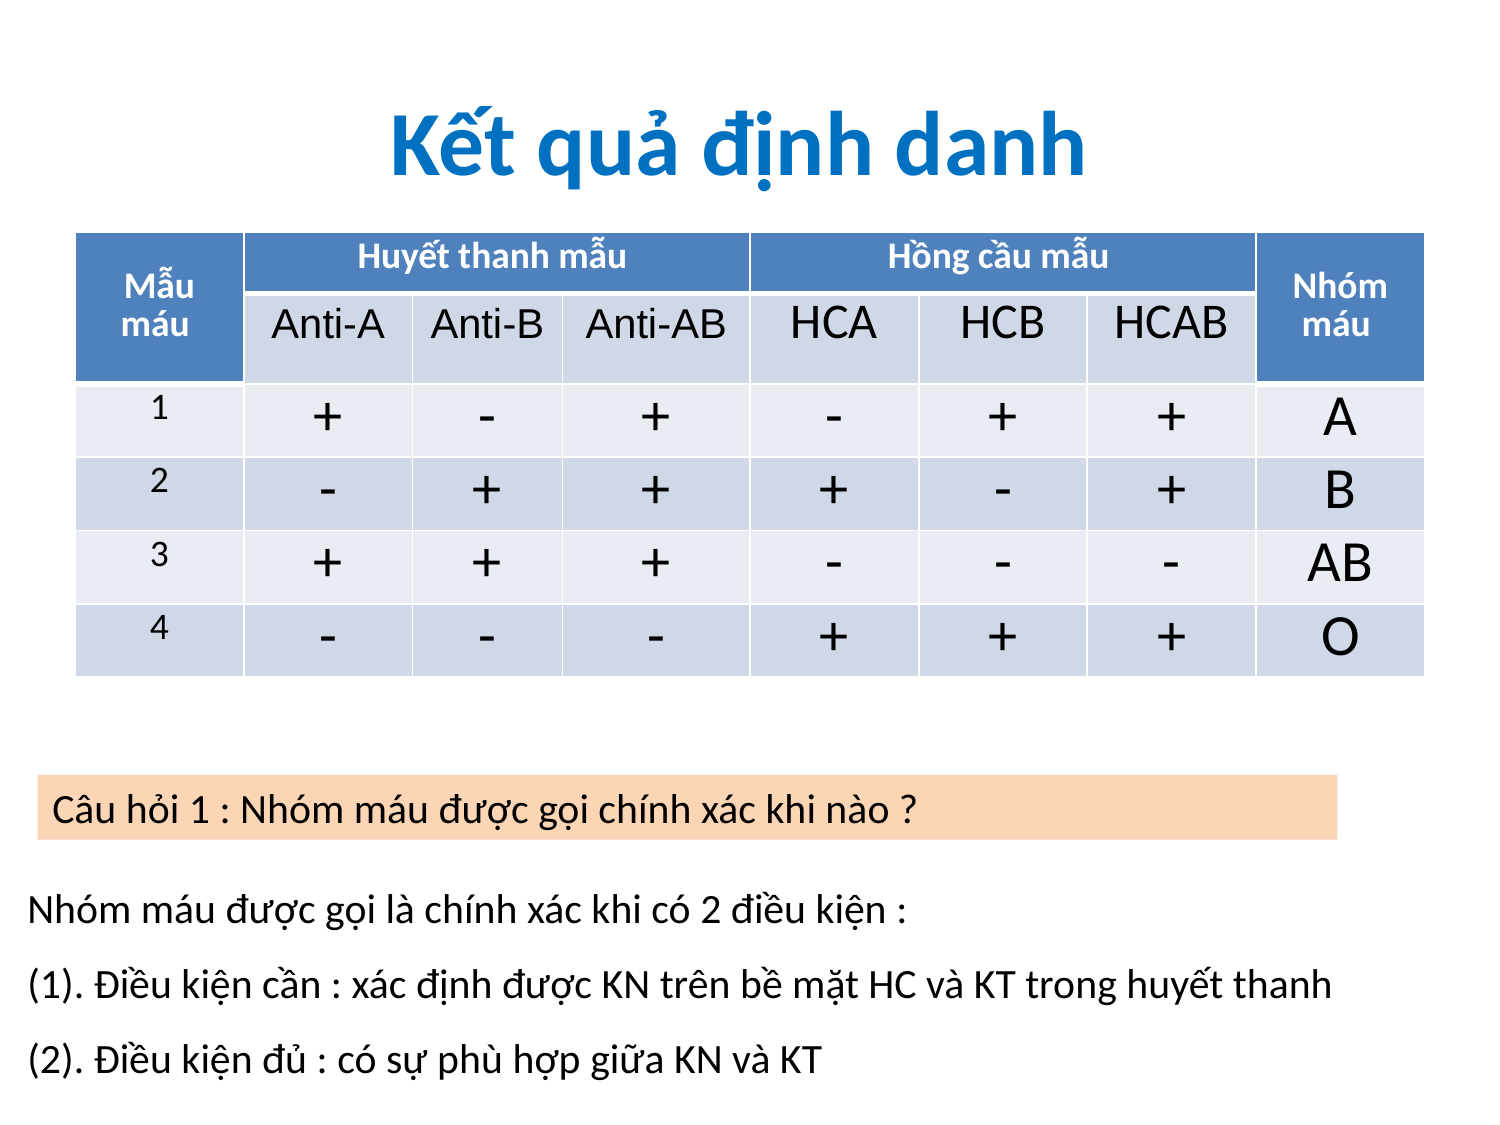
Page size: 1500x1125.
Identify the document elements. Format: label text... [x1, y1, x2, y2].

table_cell - [563, 605, 749, 676]
table_cell 3 [76, 531, 243, 603]
table_cell B [1257, 458, 1424, 530]
table_cell Anti-A [245, 296, 412, 383]
table_cell + [1088, 385, 1255, 456]
table_cell + [751, 605, 918, 676]
table_cell - [1088, 531, 1255, 603]
table_cell 4 [76, 605, 243, 676]
table_cell + [751, 458, 918, 530]
table_cell + [245, 531, 412, 603]
table_cell - [413, 605, 562, 676]
table_cell + [563, 385, 749, 456]
table_cell Anti-AB [563, 296, 749, 383]
table_cell + [413, 531, 562, 603]
table_cell HCAB [1088, 296, 1255, 383]
table_cell O [1257, 605, 1424, 676]
table_cell 2 [76, 458, 243, 530]
table_cell + [920, 605, 1086, 676]
table_cell + [563, 531, 749, 603]
title Kết quả định danh [75, 45, 1425, 232]
text_box Nhóm máu được gọi là chính xác khi có 2 điều kiện : (1). Điều kiện cần : xác định được KN trên bề mặt HC và KT trong huyết thanh (2). Điều kiện đủ : có sự phù hợp giữa KN và KT [12, 849, 1488, 1090]
text_box Câu hỏi 1 : Nhóm máu được gọi chính xác khi nào ? [37, 774, 1338, 840]
table_cell HCA [751, 296, 918, 383]
table_cell 1 [76, 387, 243, 456]
table_cell + [1088, 605, 1255, 676]
table_cell + [413, 458, 562, 530]
table_header Huyết thanh mẫu [245, 233, 749, 291]
table_cell - [413, 385, 562, 456]
table_cell - [751, 531, 918, 603]
table_cell + [563, 458, 749, 530]
table_header Mẫu máu [76, 233, 243, 381]
table_cell - [751, 385, 918, 456]
table_cell A [1257, 387, 1424, 456]
table_cell - [245, 605, 412, 676]
table_cell + [245, 385, 412, 456]
table_cell - [920, 458, 1086, 530]
table_header Hồng cầu mẫu [751, 233, 1255, 291]
table_cell AB [1257, 531, 1424, 603]
table_cell + [1088, 458, 1255, 530]
table_cell HCB [920, 296, 1086, 383]
table_header Nhóm máu [1257, 233, 1424, 381]
table_cell Anti-B [413, 296, 562, 383]
table_cell - [920, 531, 1086, 603]
table_cell + [920, 385, 1086, 456]
table_cell - [245, 458, 412, 530]
